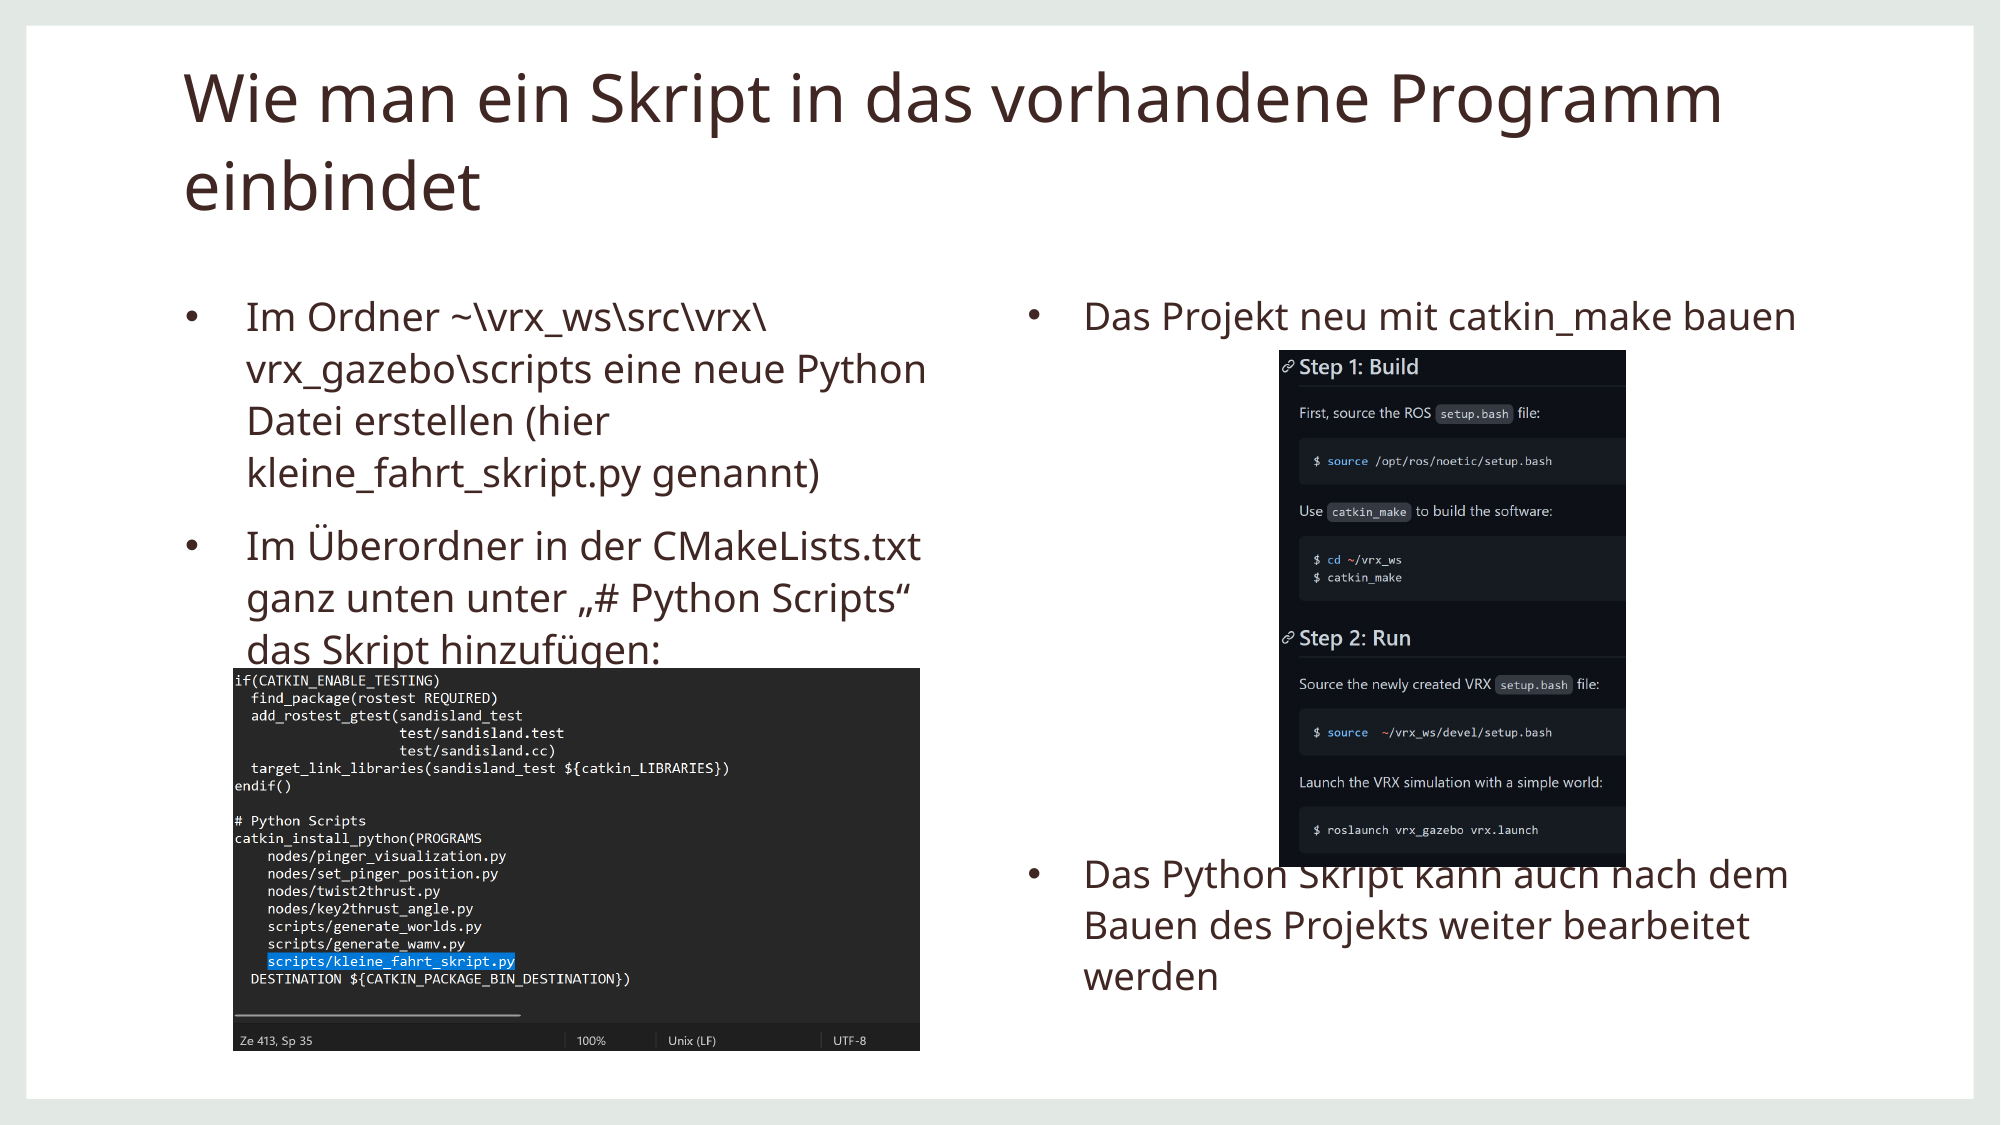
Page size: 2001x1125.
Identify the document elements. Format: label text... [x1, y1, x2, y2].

list Das Projekt neu mit catkin_make bauen Das Python Skript kann auch nach dem Bauen des Projekts weiter bearbeitet werden [1012, 279, 1825, 1010]
title Wie man ein Skript in das vorhandene Programm einbindet [168, 118, 1832, 232]
list Im Ordner ~\vrx_ws\src\vrx\vrx_gazebo\scripts eine neue Python Datei erstellen (hier kleine_fahrt_skript.py genannt) Im Überordner in der CMakeLists.txt ganz unten unter „# Python Scripts“ das Skript hinzufügen: [170, 279, 983, 1010]
picture [233, 668, 920, 1051]
picture [1279, 350, 1626, 867]
